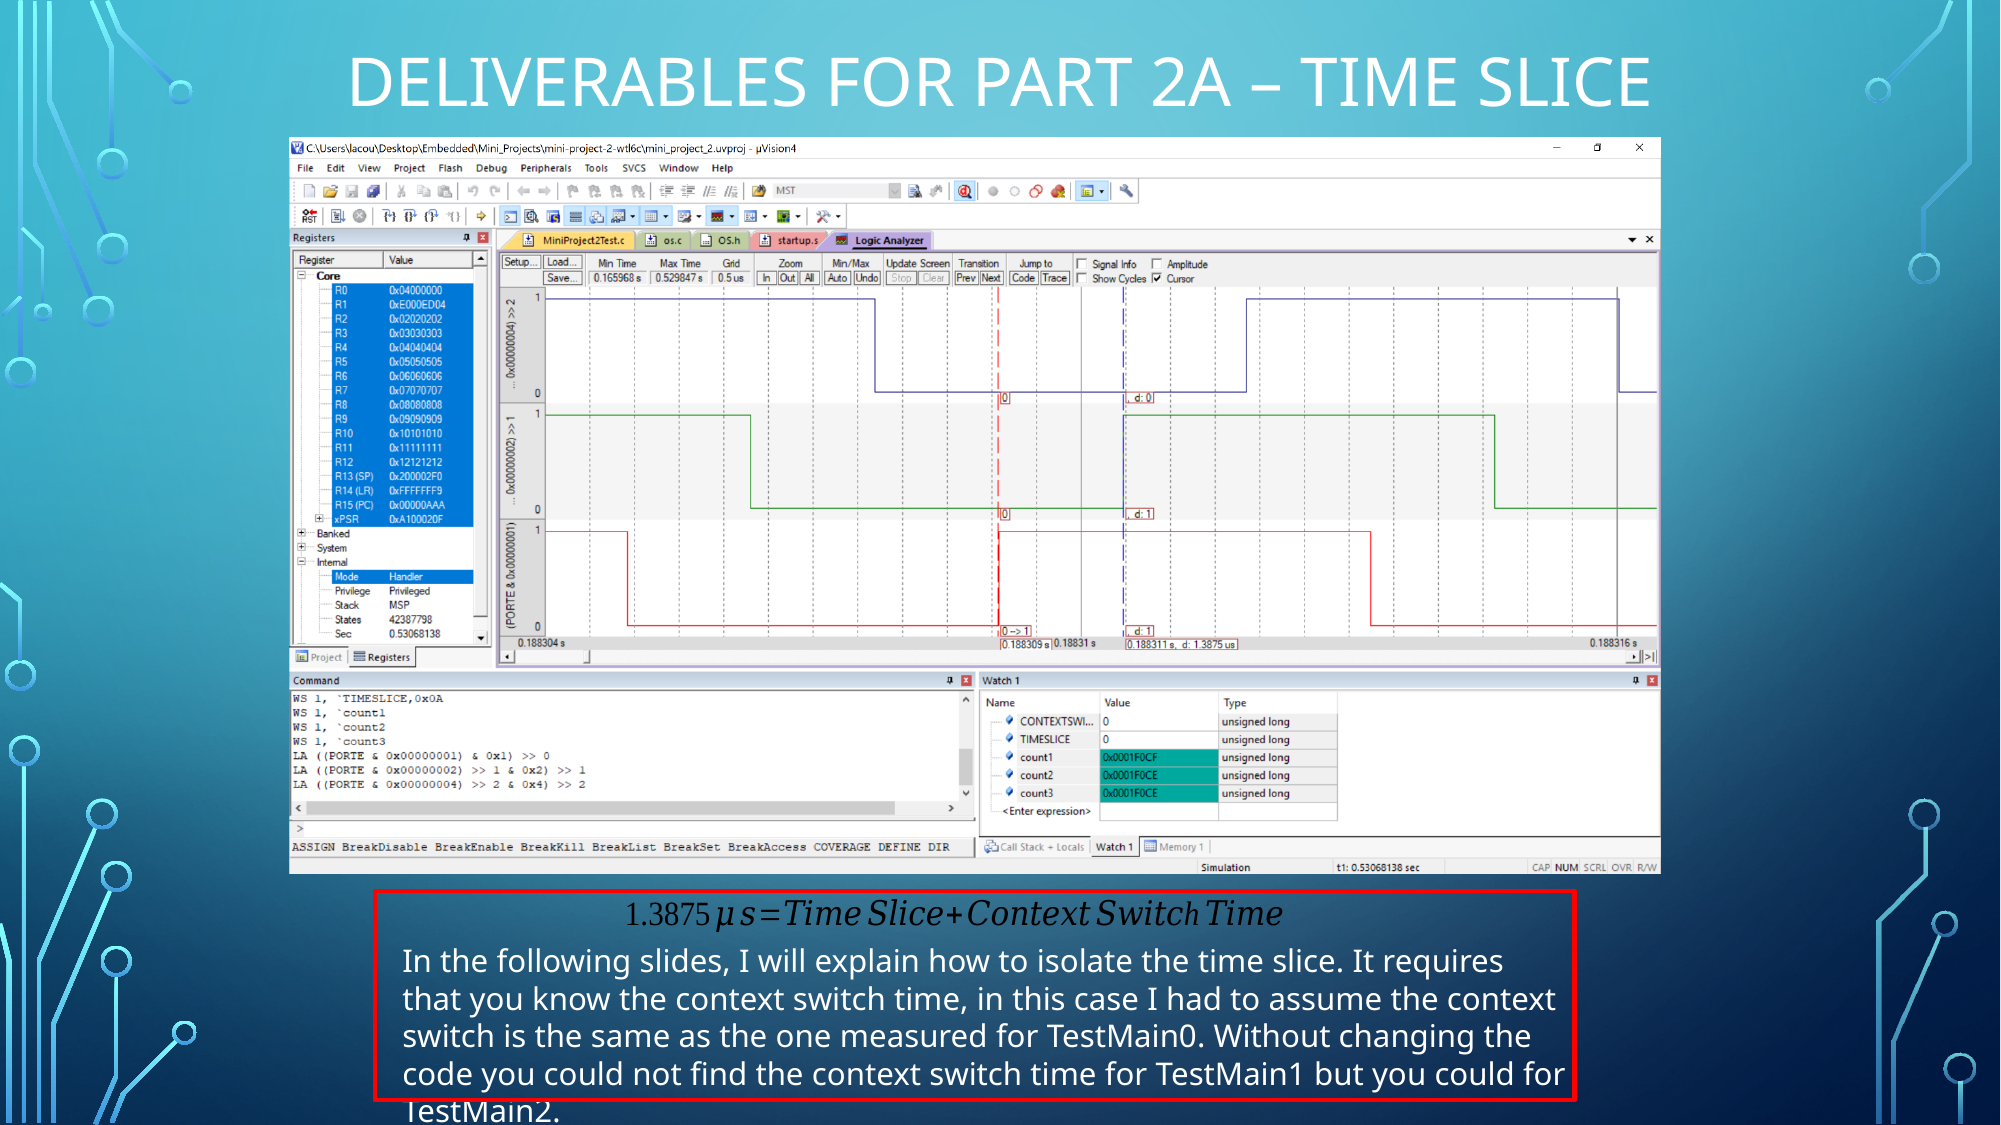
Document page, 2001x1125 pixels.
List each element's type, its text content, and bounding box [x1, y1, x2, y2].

text_box [374, 890, 1576, 1101]
text_box In the following slides, I will explain how to isolate the time slice. It requires that you know the context switch time, in this case I had to assume the context switch is the same as the one measured for TestMain0. Without changing the code you could not find the context switch time for TestMain1 but you could for TestMain2. [387, 933, 1588, 1125]
title Deliverables for part 2a – Time slice [311, 37, 1689, 133]
picture [288, 137, 1661, 874]
